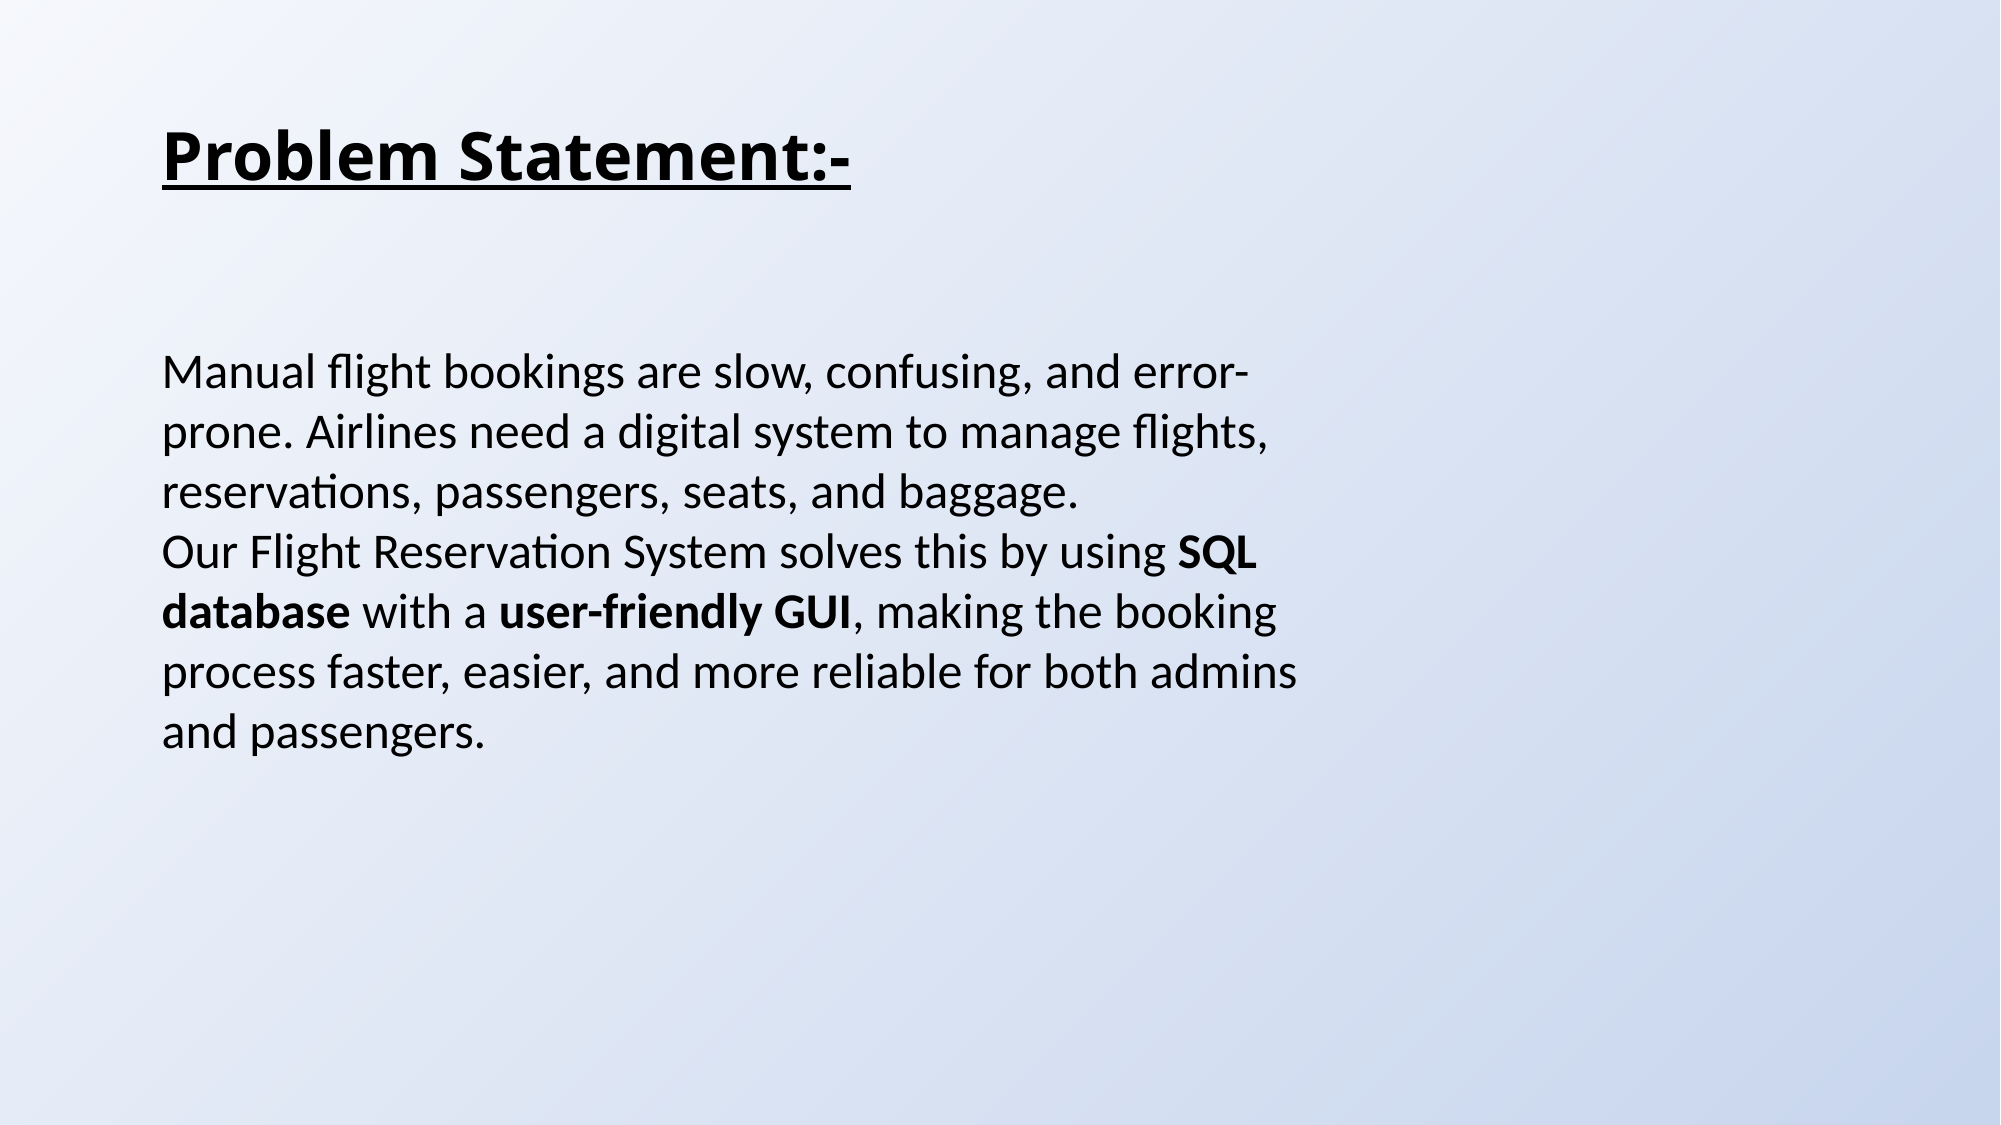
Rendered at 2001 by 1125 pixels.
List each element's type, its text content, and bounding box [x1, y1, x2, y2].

text_box Problem Statement:- [146, 106, 1533, 201]
text_box Manual flight bookings are slow, confusing, and error-prone. Airlines need a digital system to manage flights, reservations, passengers, seats, and baggage. Our Flight Reservation System solves this by using SQL database with a user-friendly GUI, making the booking process faster, easier, and more reliable for both admins and passengers. [146, 331, 1330, 766]
